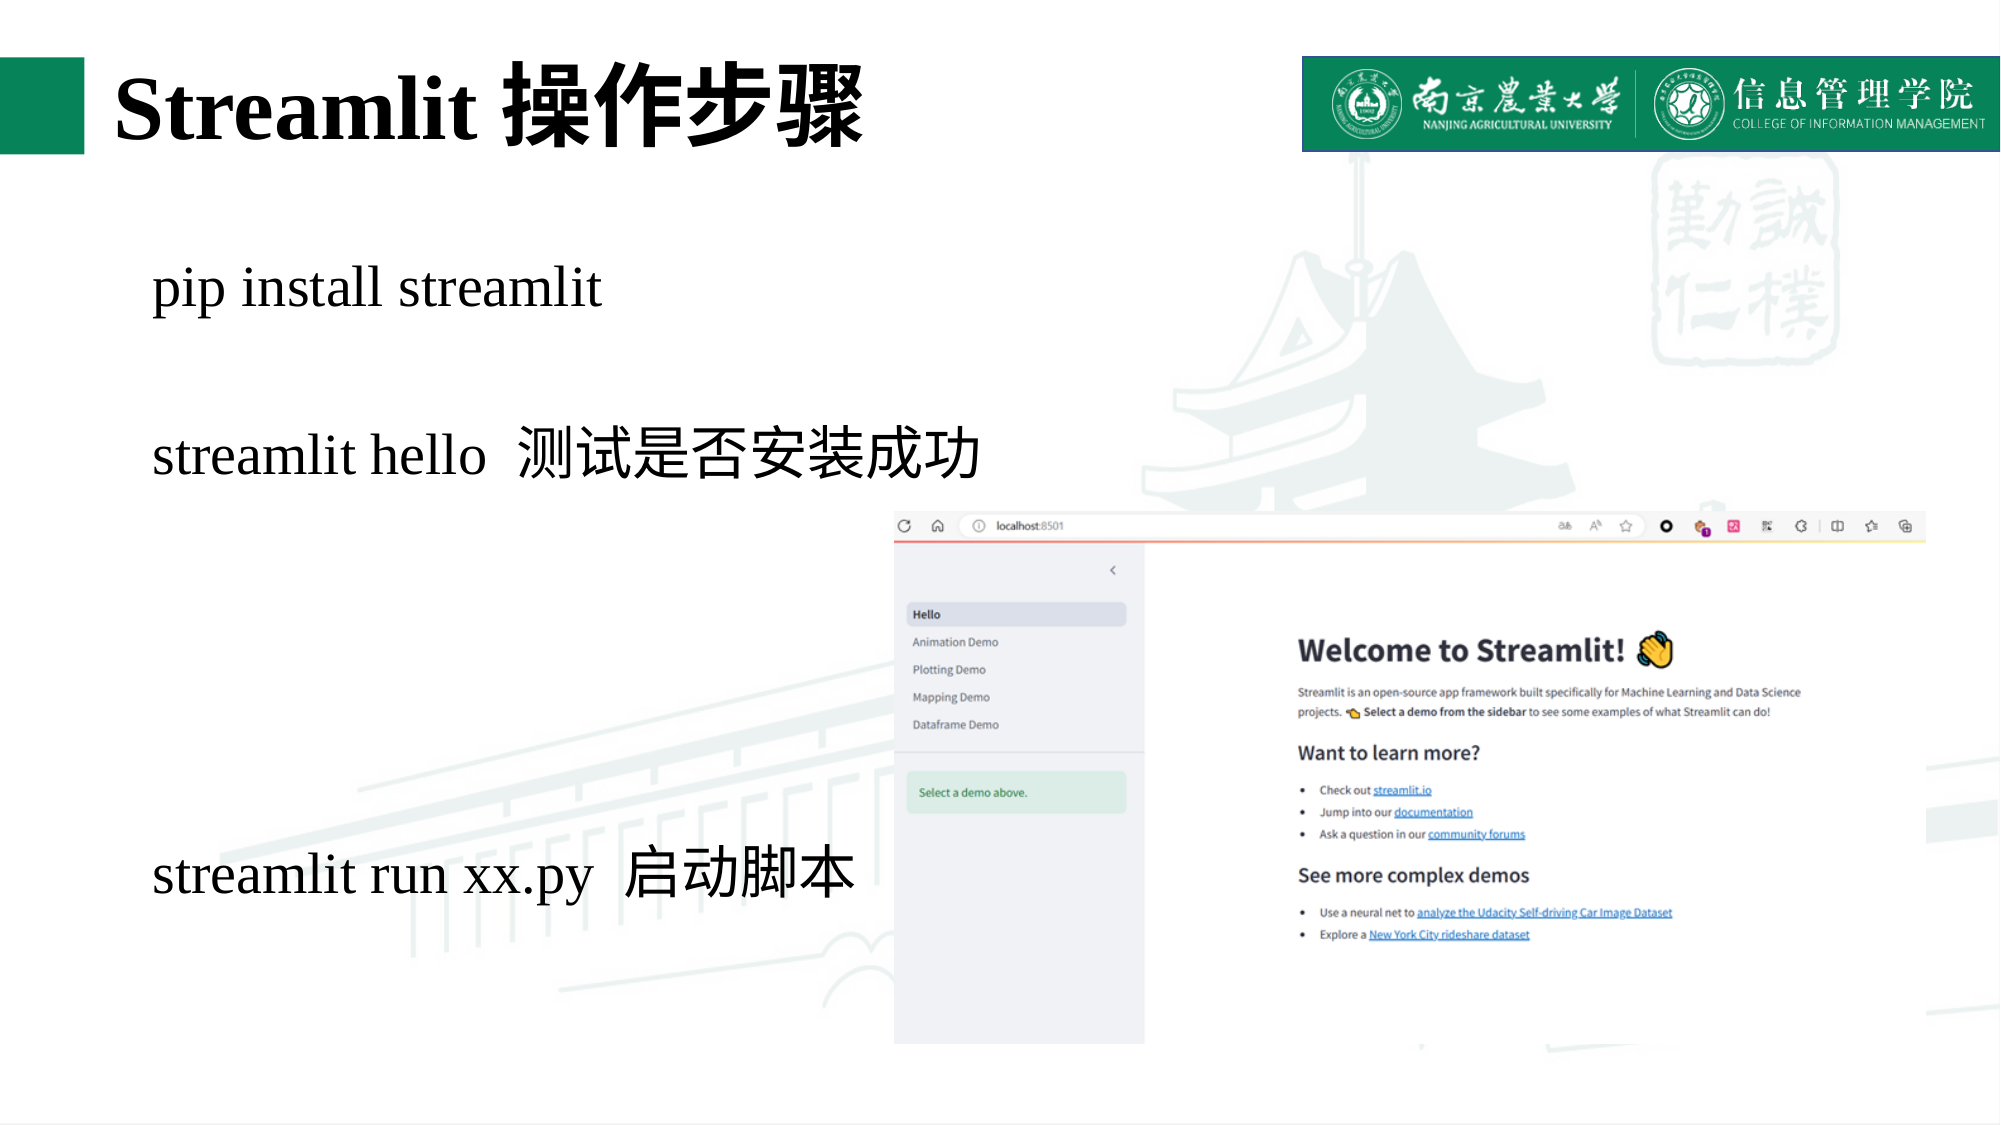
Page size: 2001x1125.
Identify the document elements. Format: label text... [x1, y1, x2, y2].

list pip install streamlit streamlit hello 测试是否安装成功 streamlit run xx.py 启动脚本 [137, 248, 1863, 1014]
picture [893, 511, 1926, 1044]
title Streamlit操作步骤 [98, 32, 1248, 188]
picture [1332, 68, 1985, 140]
